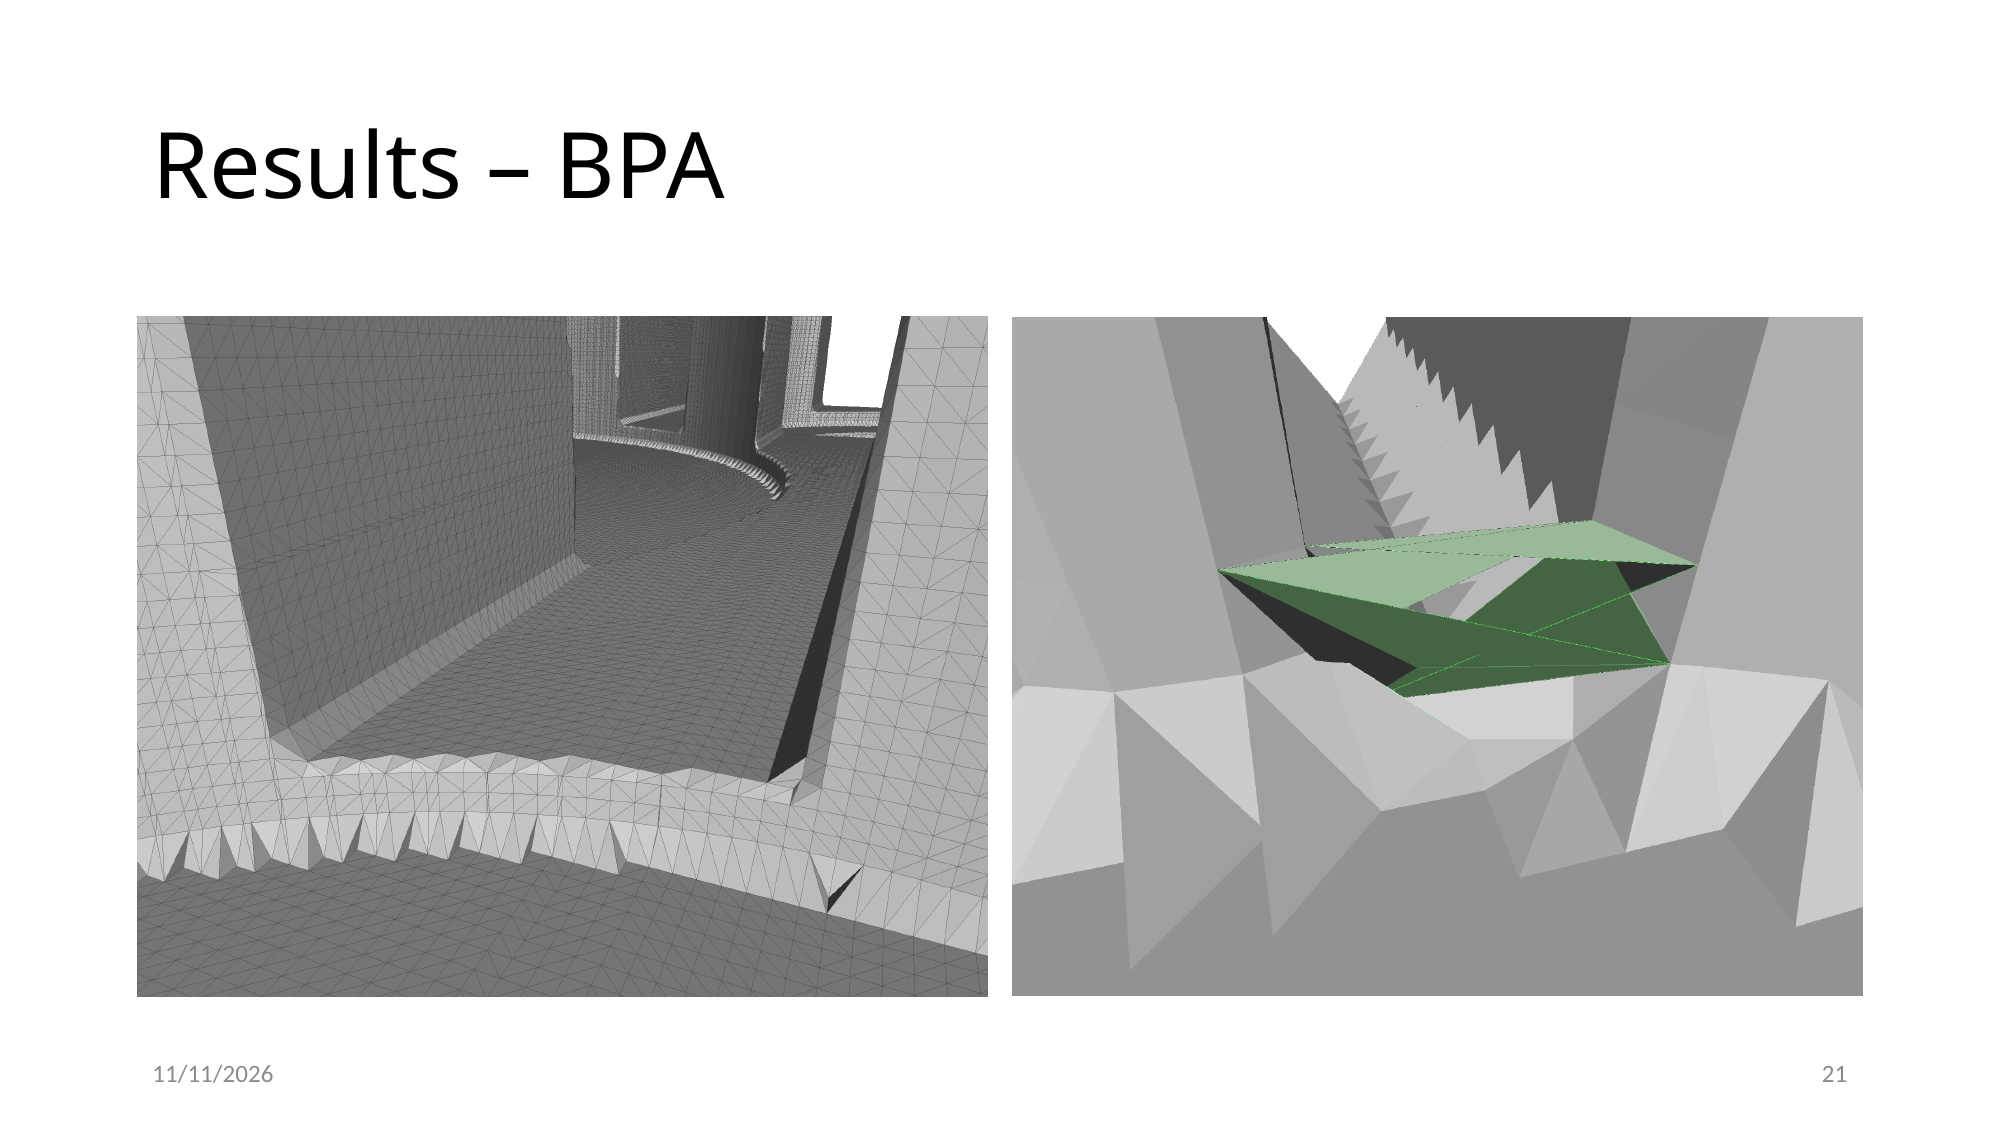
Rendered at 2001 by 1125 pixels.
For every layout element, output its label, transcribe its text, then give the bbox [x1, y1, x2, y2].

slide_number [137, 1042, 588, 1103]
title Results – BPA [137, 59, 1863, 278]
slide_number 21 [1412, 1042, 1863, 1103]
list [1012, 317, 1863, 996]
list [137, 316, 988, 997]
